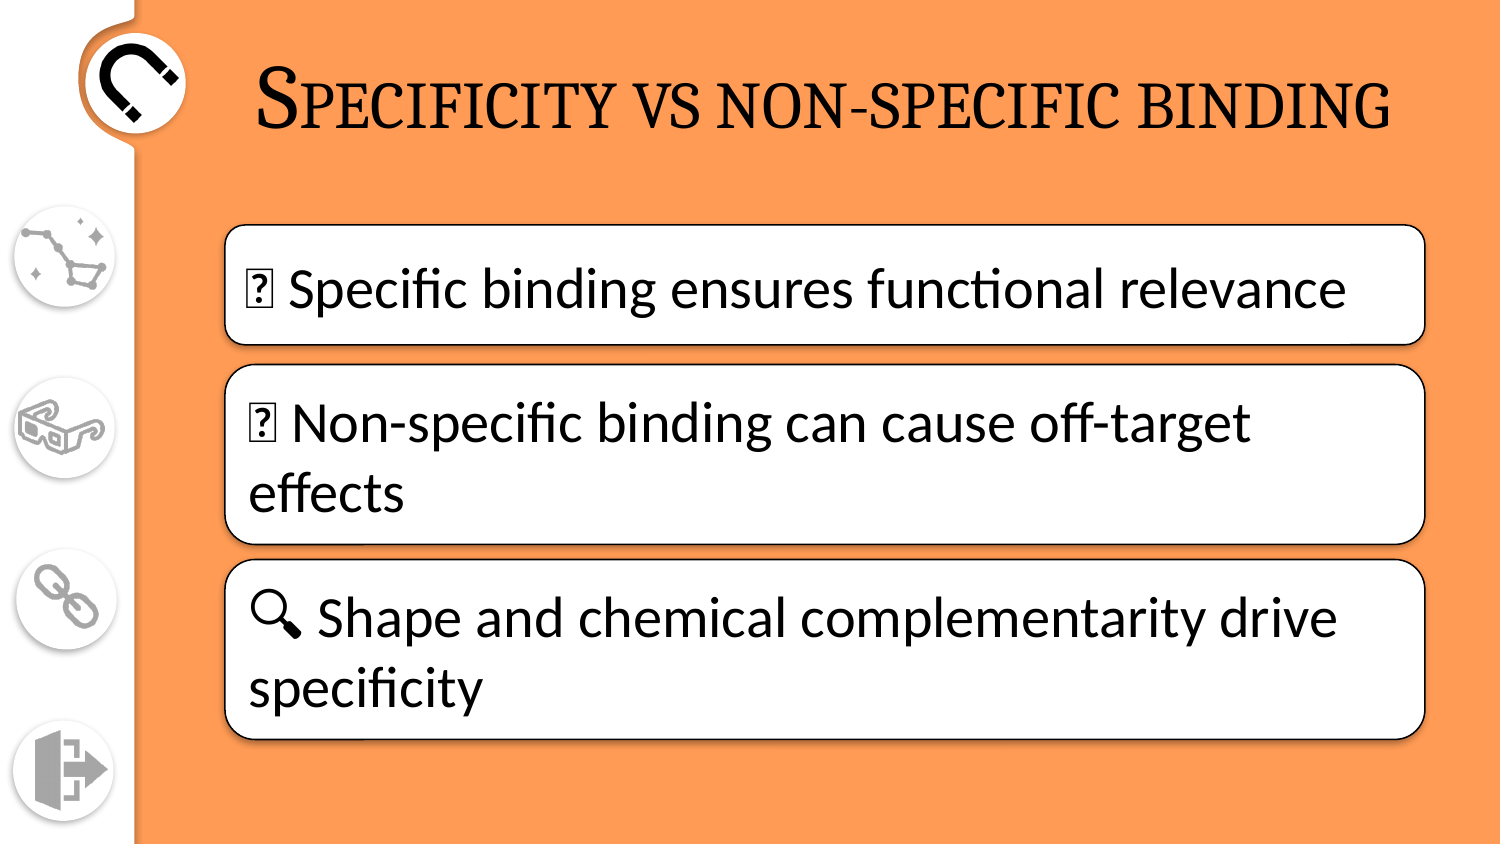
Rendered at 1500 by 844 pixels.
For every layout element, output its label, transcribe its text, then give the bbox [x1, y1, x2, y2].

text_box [14, 377, 115, 479]
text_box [12, 720, 116, 822]
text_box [16, 548, 117, 650]
text_box [0, 0, 136, 844]
text_box ❌ Non-specific binding can cause off-target effects [224, 363, 1426, 546]
text_box 🔍 Shape and chemical complementarity drive specificity [224, 558, 1426, 741]
text_box 🎯 Specific binding ensures functional relevance [224, 224, 1426, 346]
text_box SPECIFICITY VS NON-SPECIFIC BINDING [242, 29, 1407, 155]
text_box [14, 206, 115, 307]
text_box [85, 32, 186, 134]
